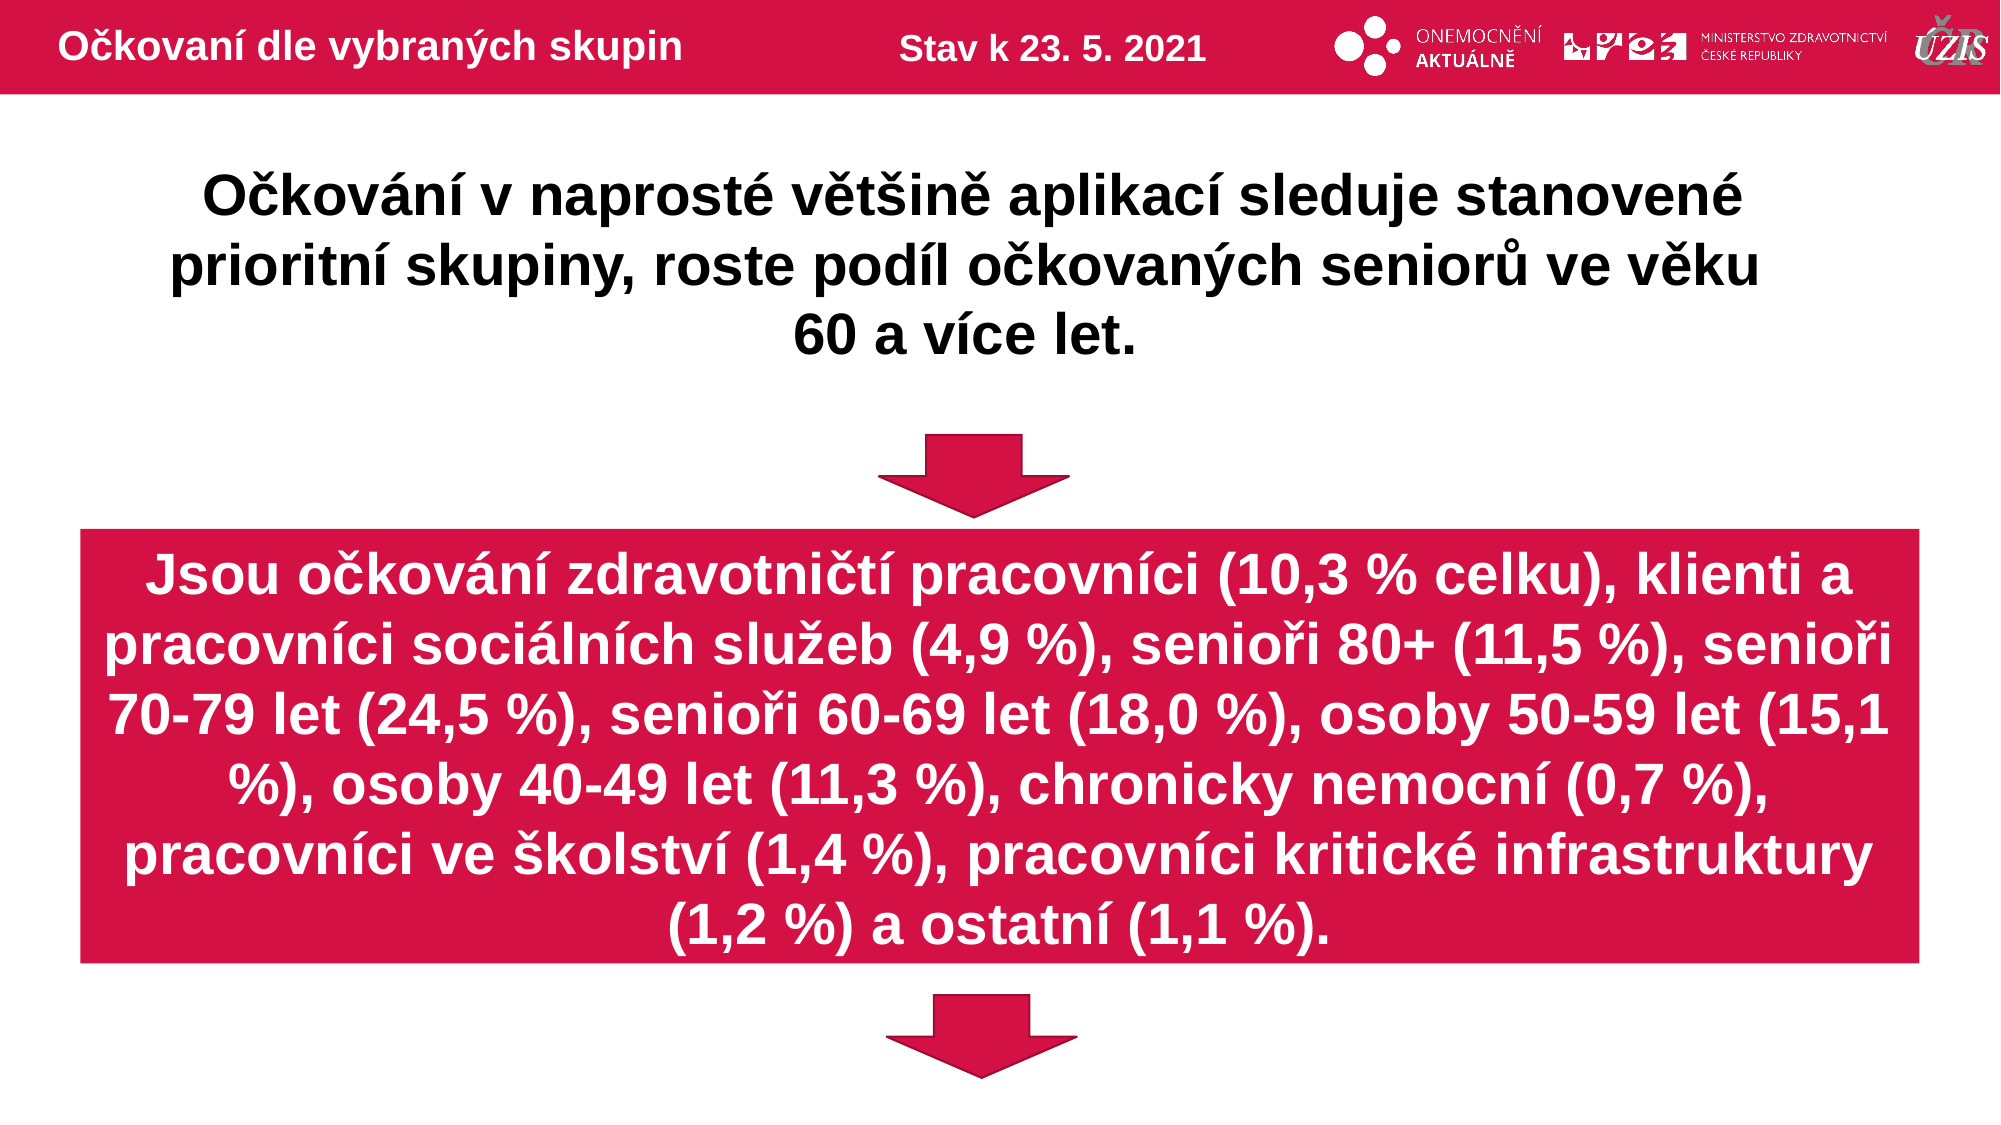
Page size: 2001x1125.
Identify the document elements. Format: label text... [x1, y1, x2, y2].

title Očkovaní dle vybraných skupin [42, 0, 1262, 95]
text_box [884, 16, 1329, 77]
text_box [105, 149, 1843, 374]
picture [1563, 31, 1888, 60]
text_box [878, 433, 1070, 519]
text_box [885, 994, 1078, 1080]
picture [1334, 16, 1542, 76]
picture [1915, 15, 1989, 66]
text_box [80, 528, 1920, 964]
